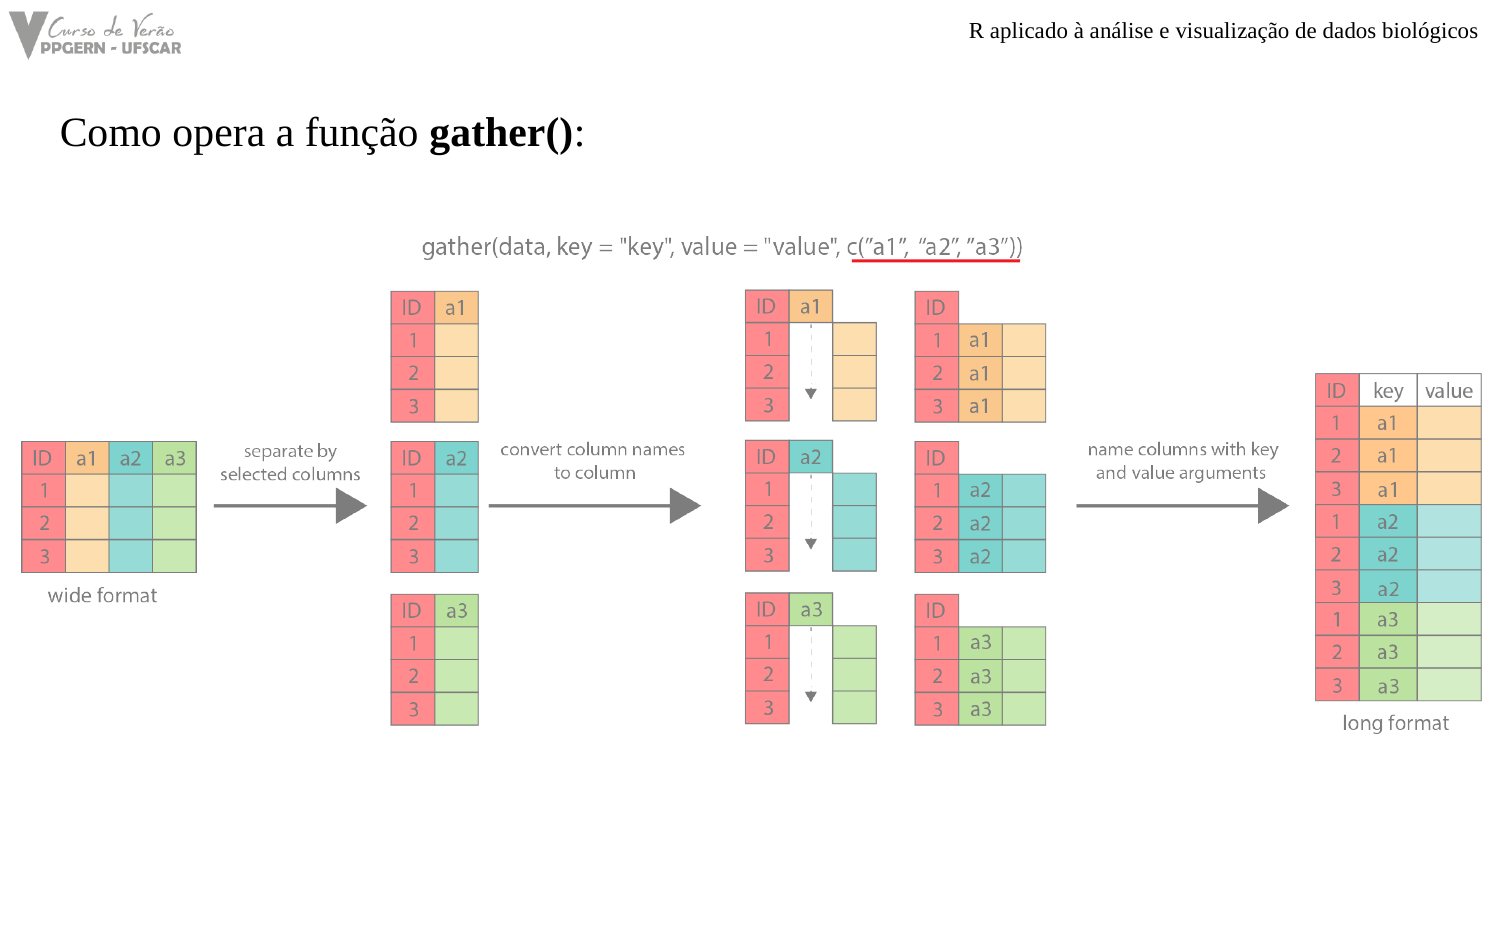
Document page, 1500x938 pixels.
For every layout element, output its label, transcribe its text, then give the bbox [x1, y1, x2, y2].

picture [5, 7, 183, 64]
text_box Como opera a função gather(): [44, 72, 1440, 232]
picture [20, 233, 1482, 736]
text_box R aplicado à análise e visualização de dados biológicos [608, 8, 1494, 51]
